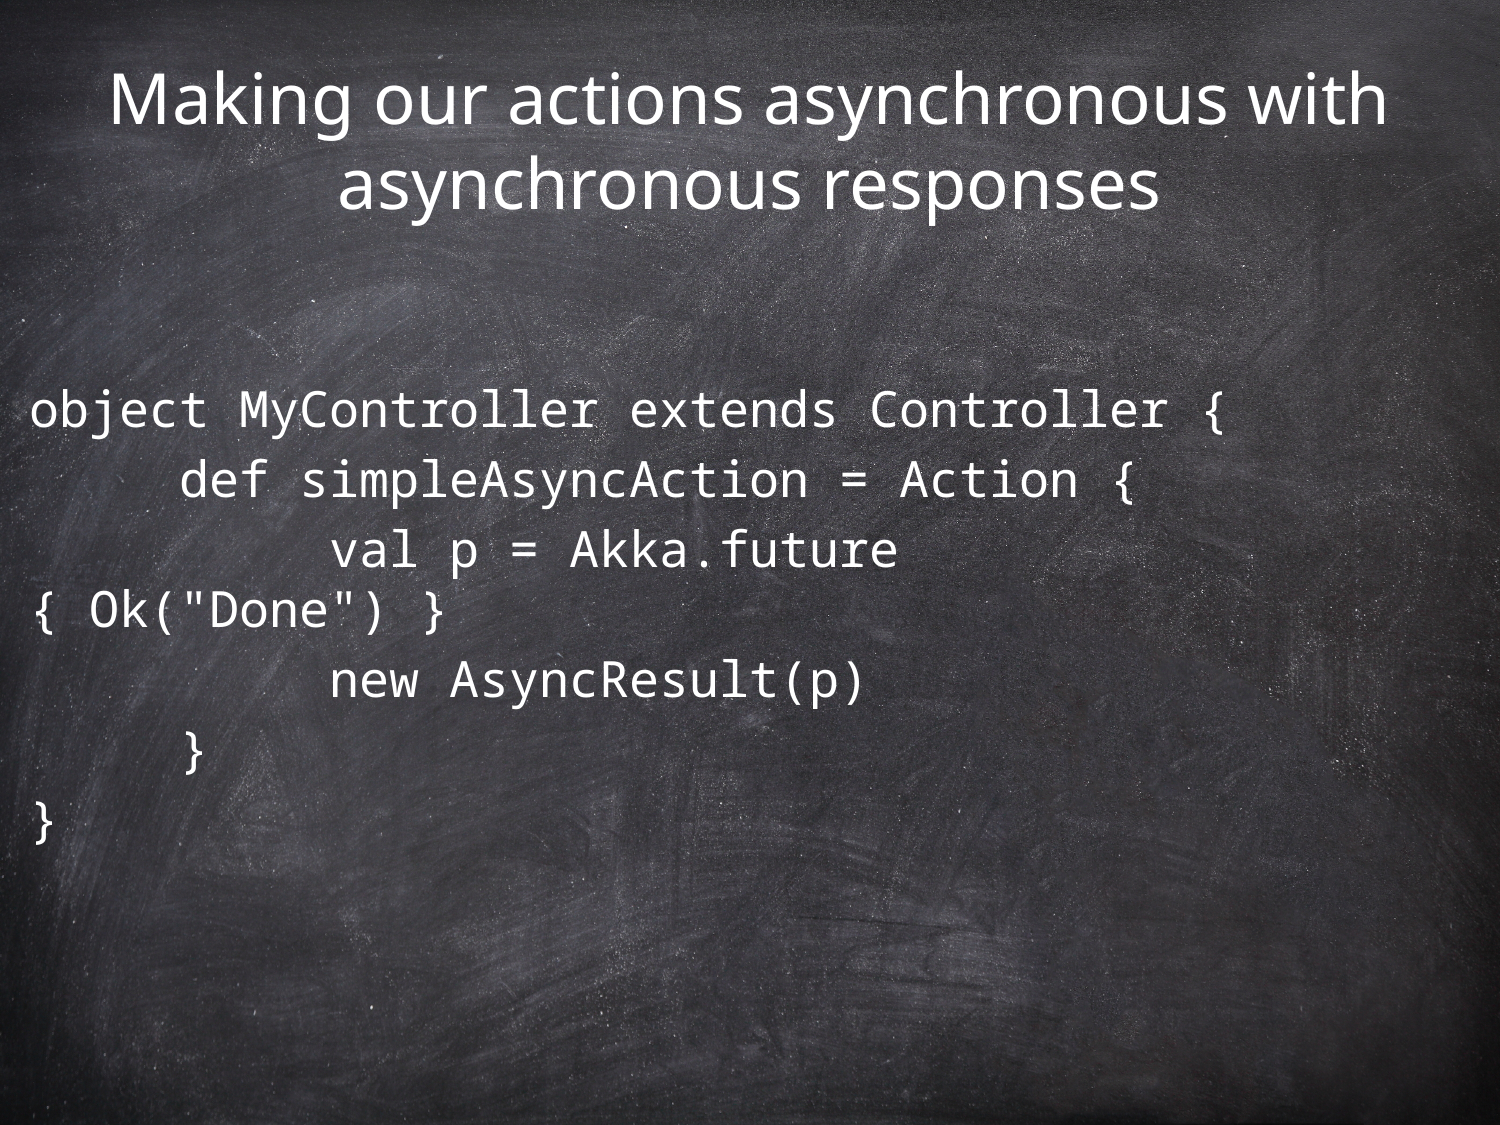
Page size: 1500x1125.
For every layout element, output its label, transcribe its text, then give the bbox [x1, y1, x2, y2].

picture [0, 0, 1500, 1125]
list object MyController extends Controller { def simpleAsyncAction = Action { val p = Akka.future { Ok("Done") } new AsyncResult(p) } } [14, 208, 1365, 1016]
title Making our actions asynchronous with asynchronous responses [75, 45, 1425, 233]
